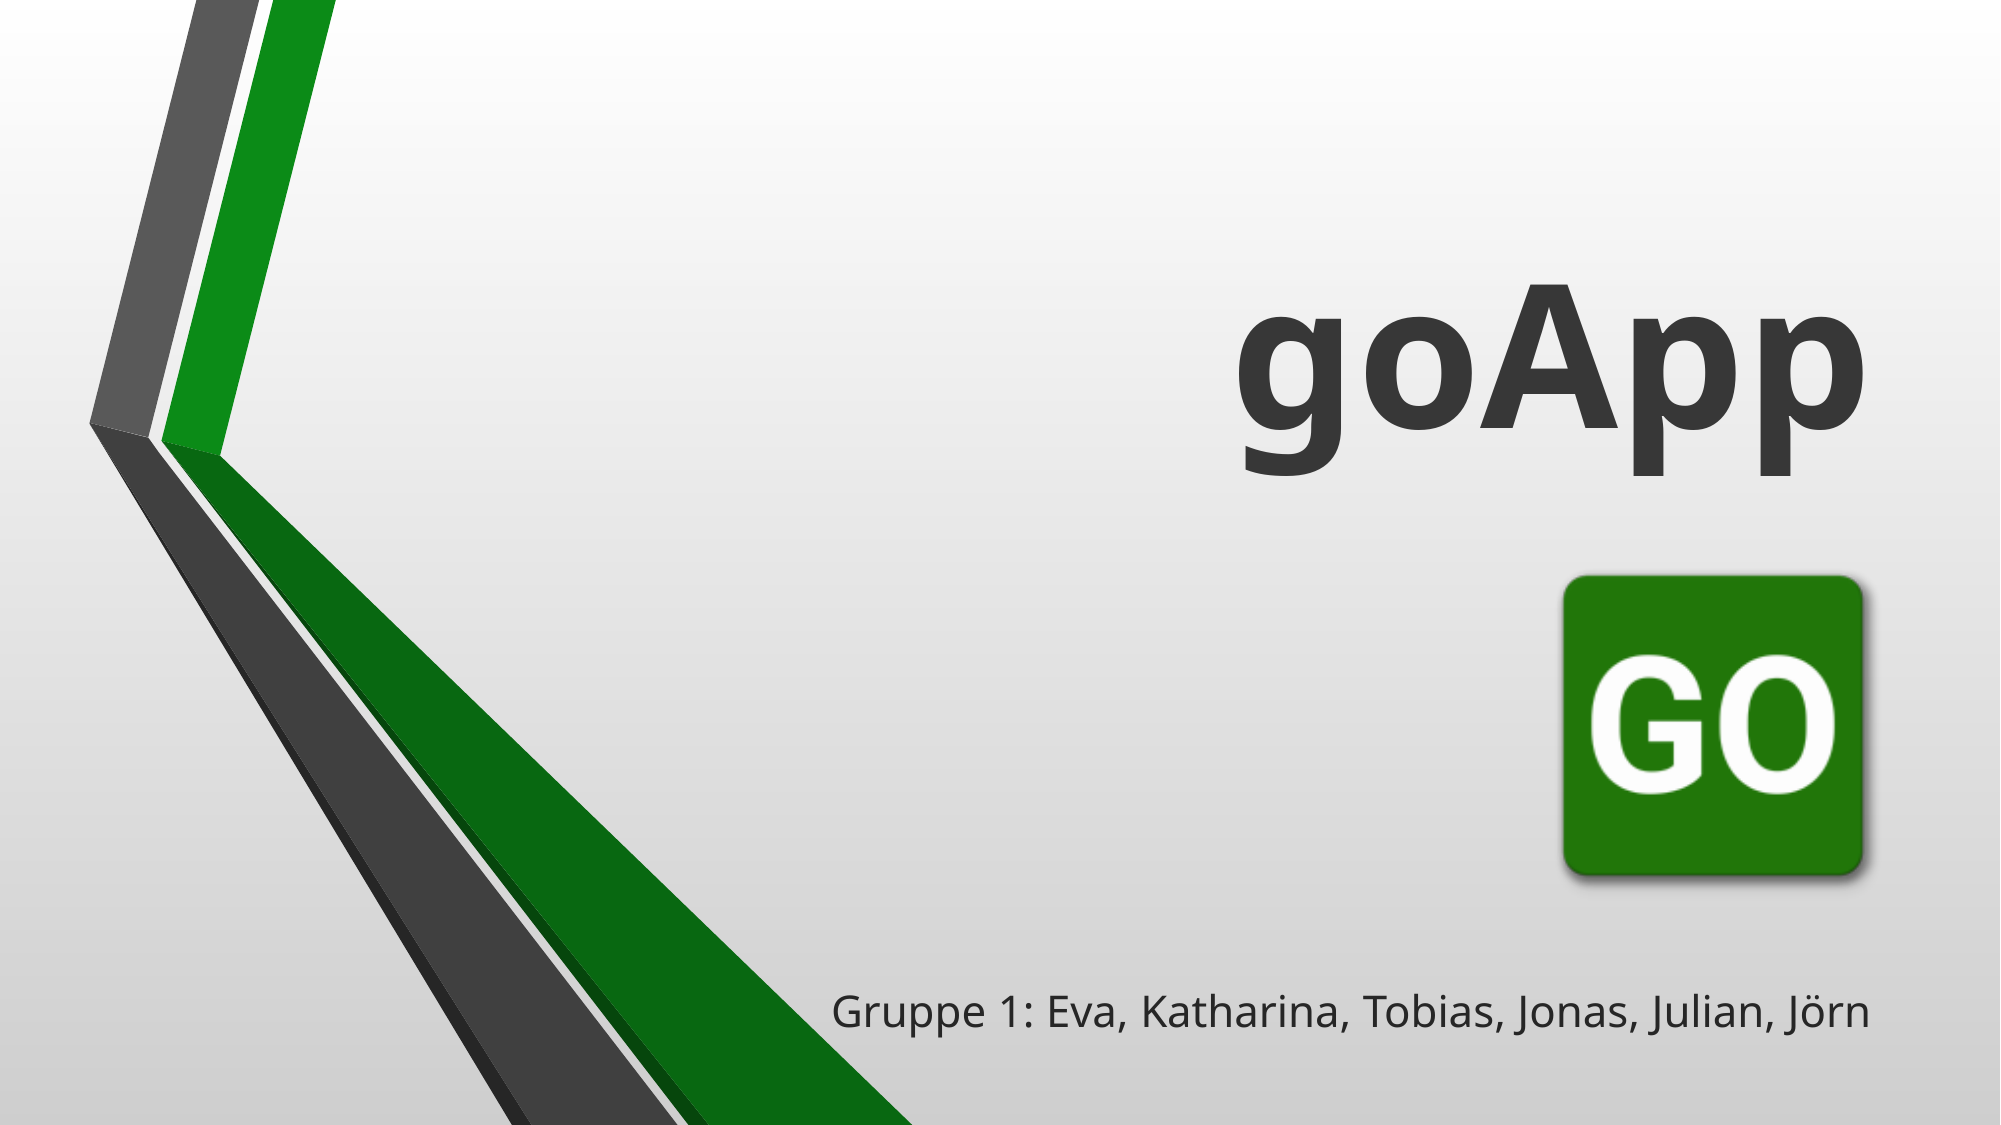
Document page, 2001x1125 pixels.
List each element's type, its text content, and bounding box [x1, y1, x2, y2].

title goApp [480, 161, 1887, 476]
picture [1525, 537, 1903, 915]
subtitle Gruppe 1: Eva, Katharina, Tobias, Jonas, Julian, Jörn [740, 976, 1887, 1062]
